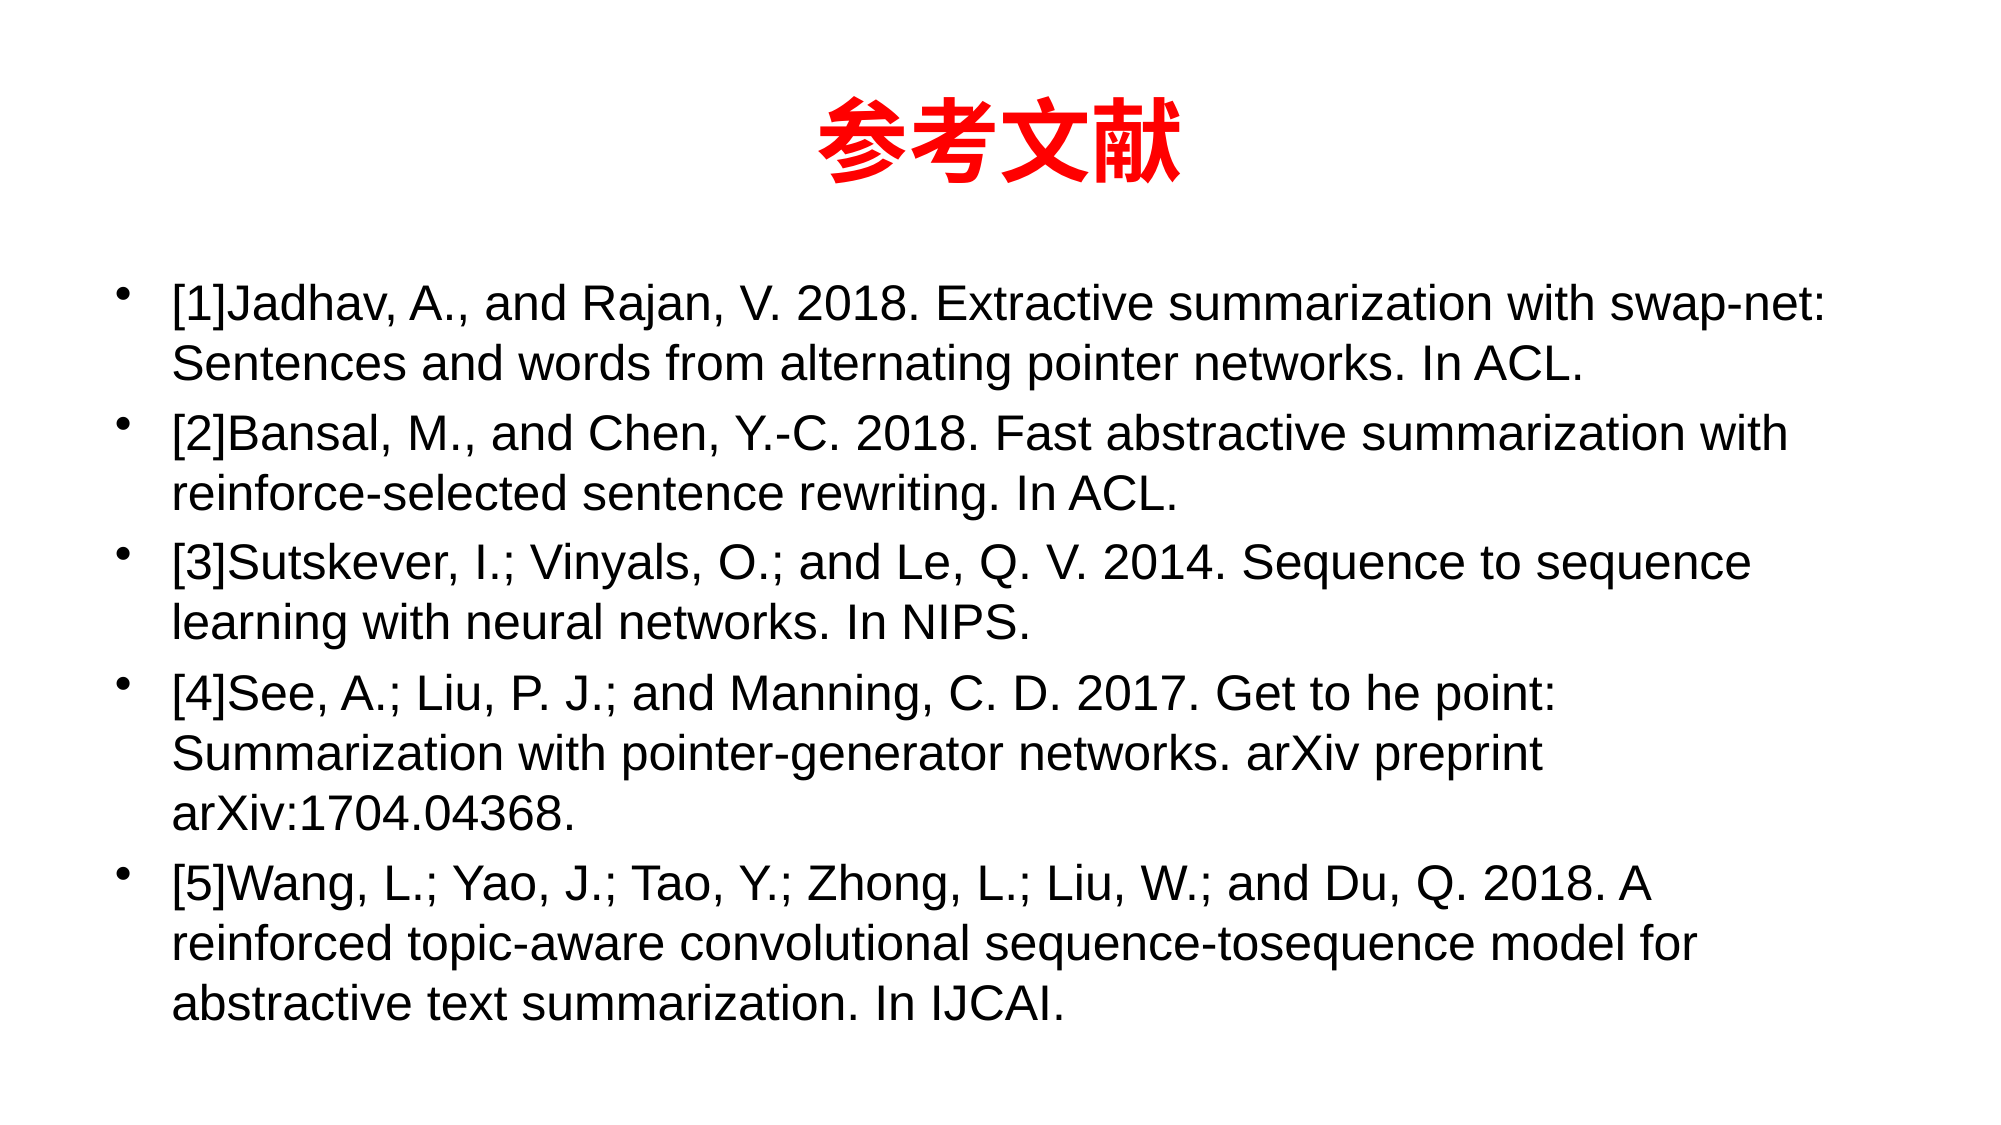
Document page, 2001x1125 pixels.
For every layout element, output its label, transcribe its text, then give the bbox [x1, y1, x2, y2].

title 参考文献 [99, 45, 1900, 233]
list [1]Jadhav, A., and Rajan, V. 2018. Extractive summarization with swap-net: Sentences and words from alternating pointer networks. In ACL. [2]Bansal, M., and Chen, Y.-C. 2018. Fast abstractive summarization with reinforce-selected sentence rewriting. In ACL. [3]Sutskever, I.; Vinyals, O.; and Le, Q. V. 2014. Sequence to sequence learning with neural networks. In NIPS. [4]See, A.; Liu, P. J.; and Manning, C. D. 2017. Get to he point: Summarization with pointer-generator networks. arXiv preprint arXiv:1704.04368. [5]Wang, L.; Yao, J.; Tao, Y.; Zhong, L.; Liu, W.; and Du, Q. 2018. A reinforced topic-aware convolutional sequence-tosequence model for abstractive text summarization. In IJCAI. [99, 262, 1900, 1005]
